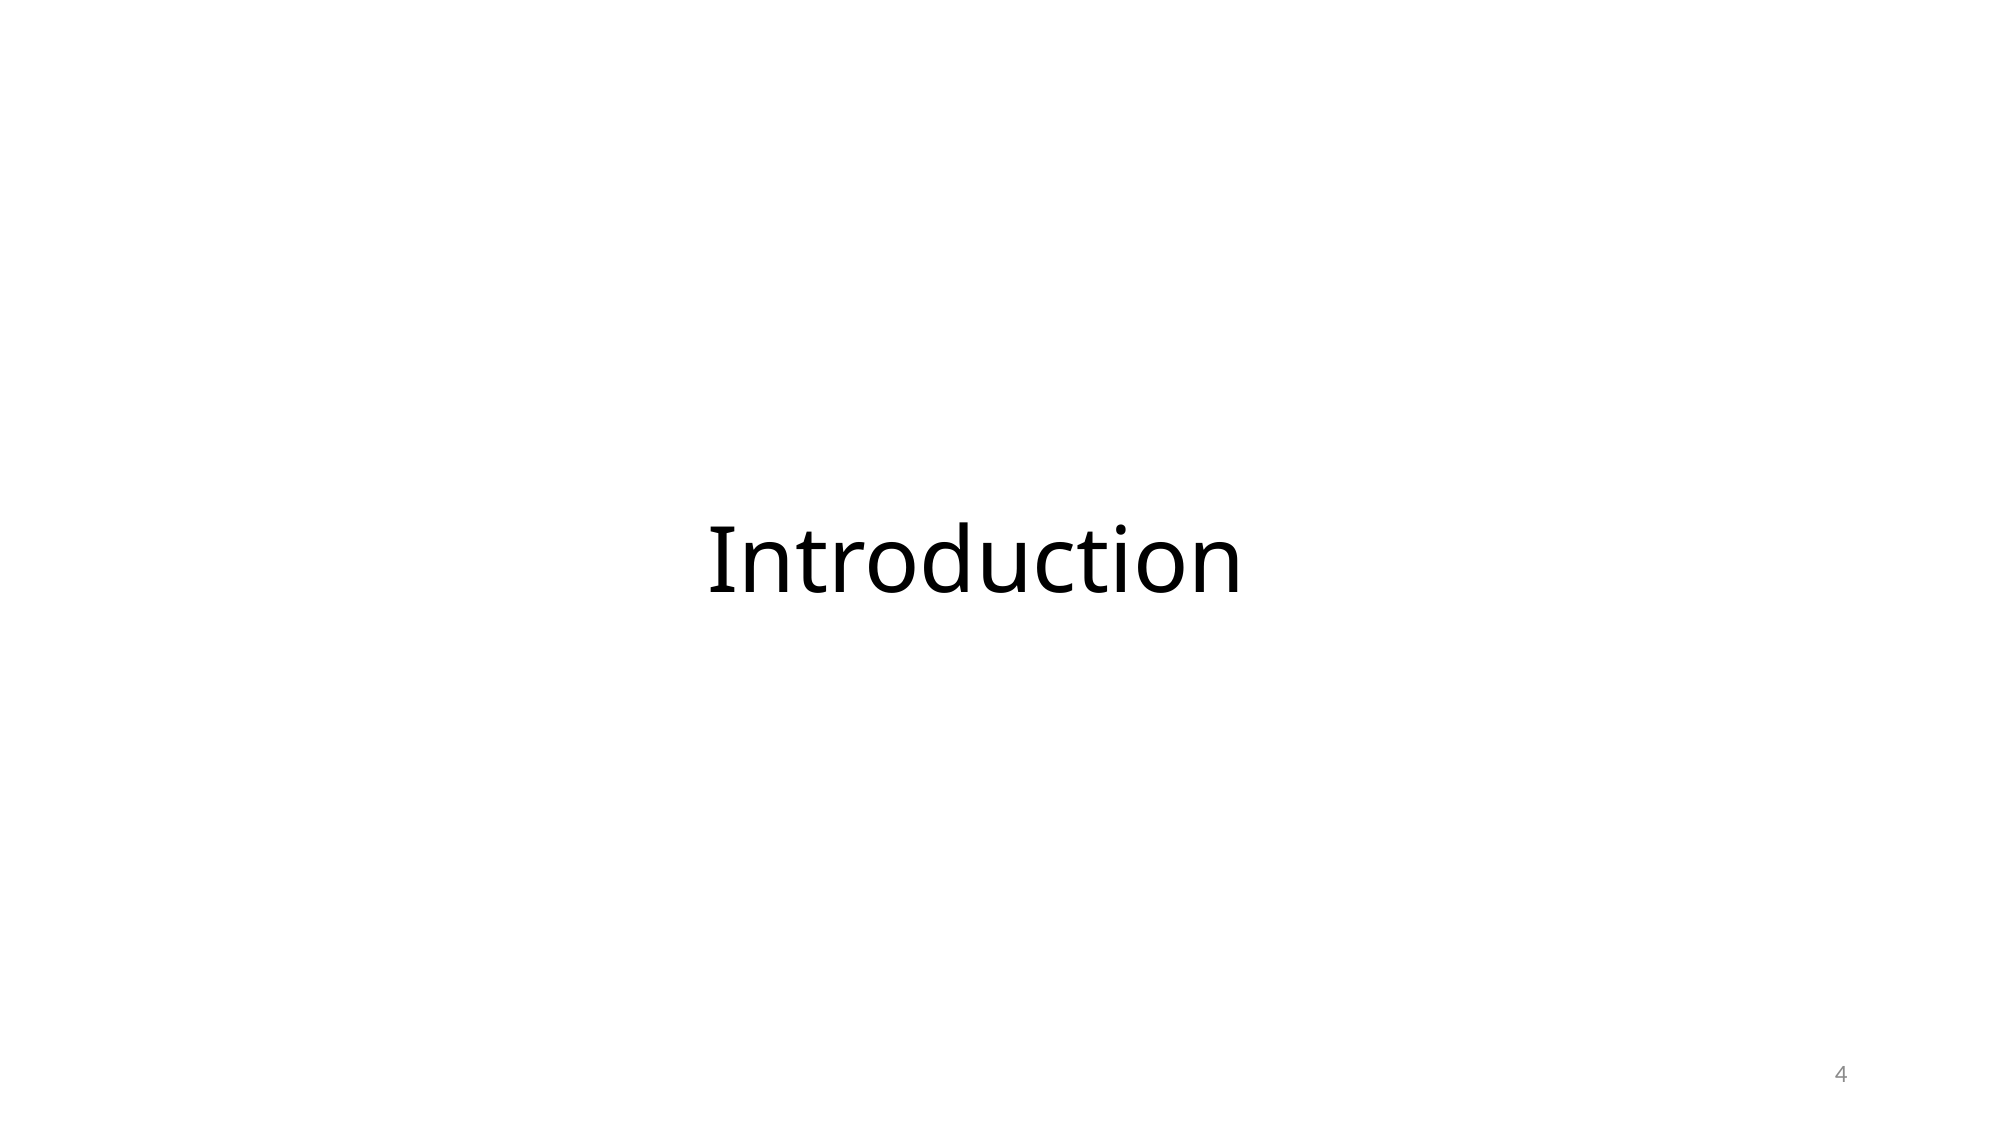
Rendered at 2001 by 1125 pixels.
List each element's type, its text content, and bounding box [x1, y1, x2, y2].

title Introduction [114, 453, 1840, 672]
slide_number 4 [1412, 1042, 1863, 1103]
